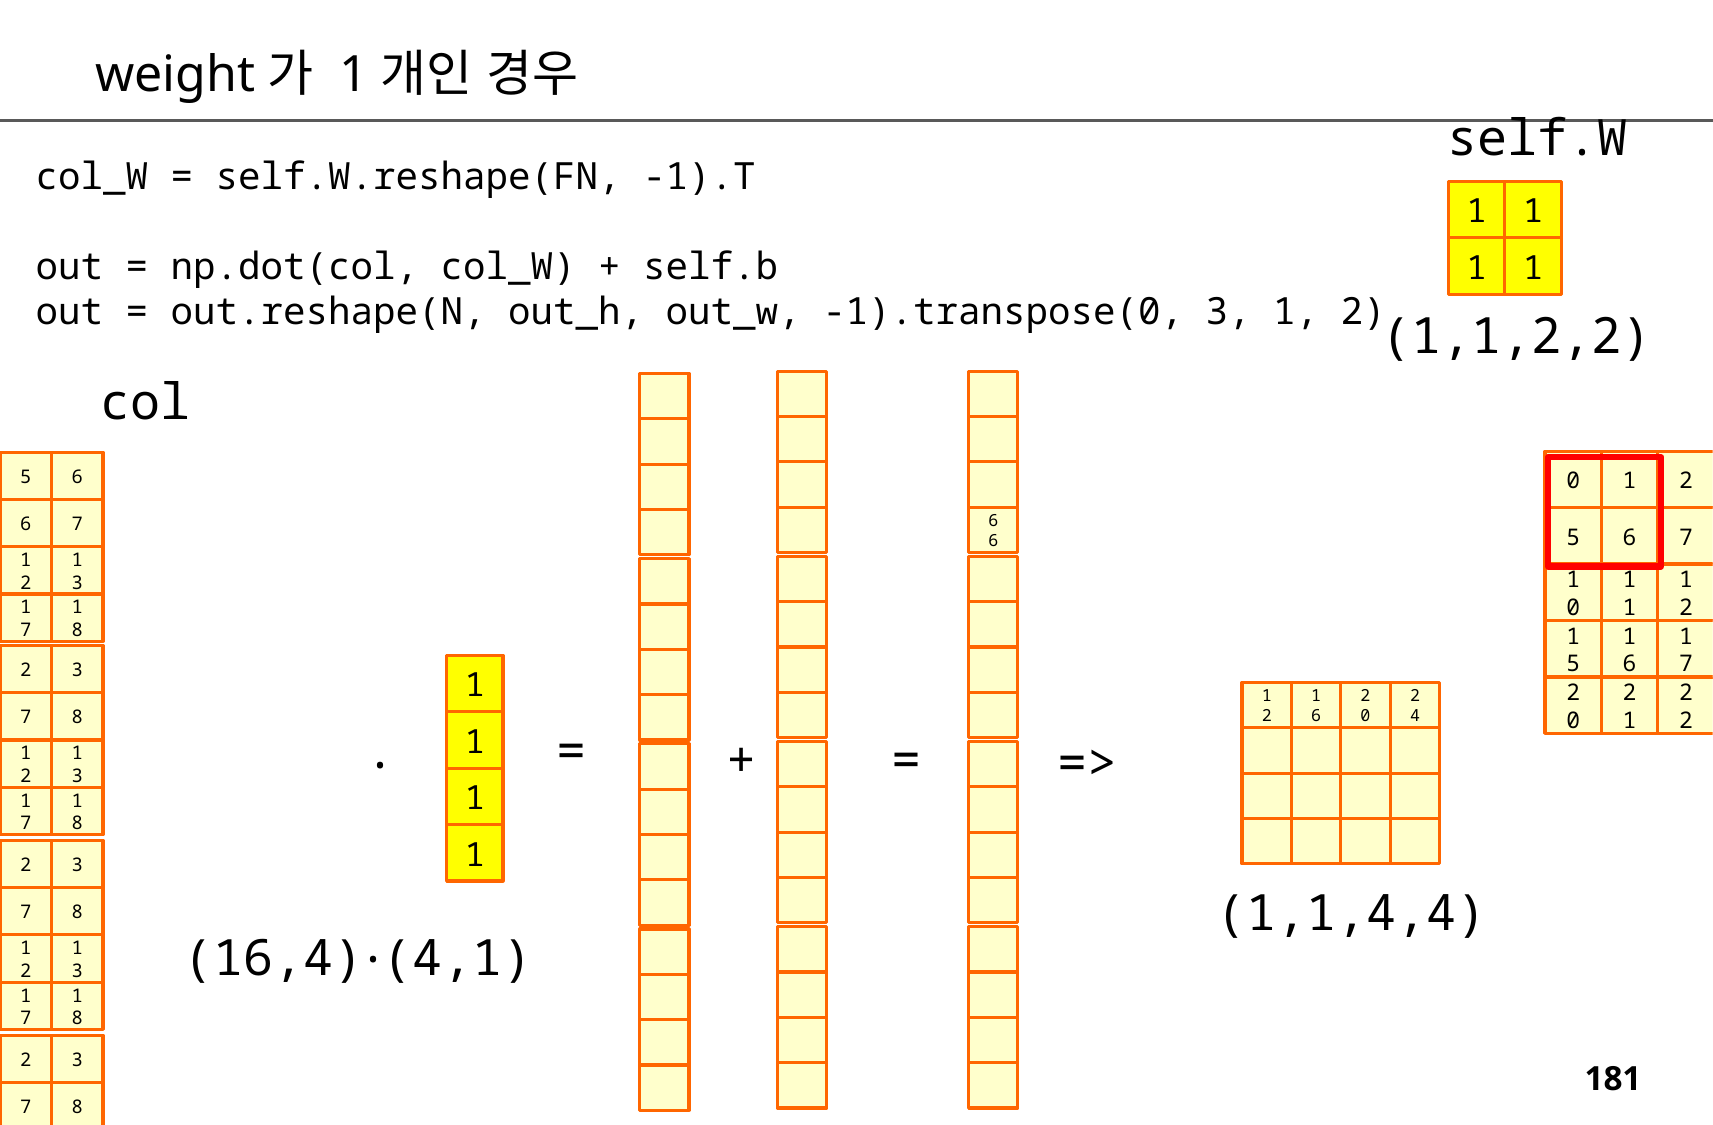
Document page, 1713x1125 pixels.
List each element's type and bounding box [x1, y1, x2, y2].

text_box [639, 373, 690, 556]
text_box [1042, 723, 1150, 798]
text_box [777, 371, 828, 553]
text_box [876, 720, 926, 795]
text_box [0, 451, 104, 642]
text_box [966, 369, 1020, 1110]
text_box [0, 1034, 104, 1125]
text_box [777, 556, 828, 738]
text_box [639, 743, 690, 926]
text_box [777, 741, 828, 924]
text_box [542, 711, 592, 786]
text_box [20, 98, 1667, 371]
text_box [1240, 680, 1442, 866]
text_box [86, 361, 206, 437]
text_box [777, 926, 828, 1109]
text_box [0, 645, 104, 835]
text_box [712, 720, 762, 795]
text_box [168, 905, 548, 994]
text_box [350, 711, 400, 786]
text_box [0, 840, 104, 1030]
text_box [1544, 450, 1713, 734]
text_box [1202, 873, 1502, 949]
text_box [639, 928, 690, 1111]
text_box [80, 34, 593, 109]
text_box [444, 653, 505, 883]
text_box [639, 558, 690, 741]
